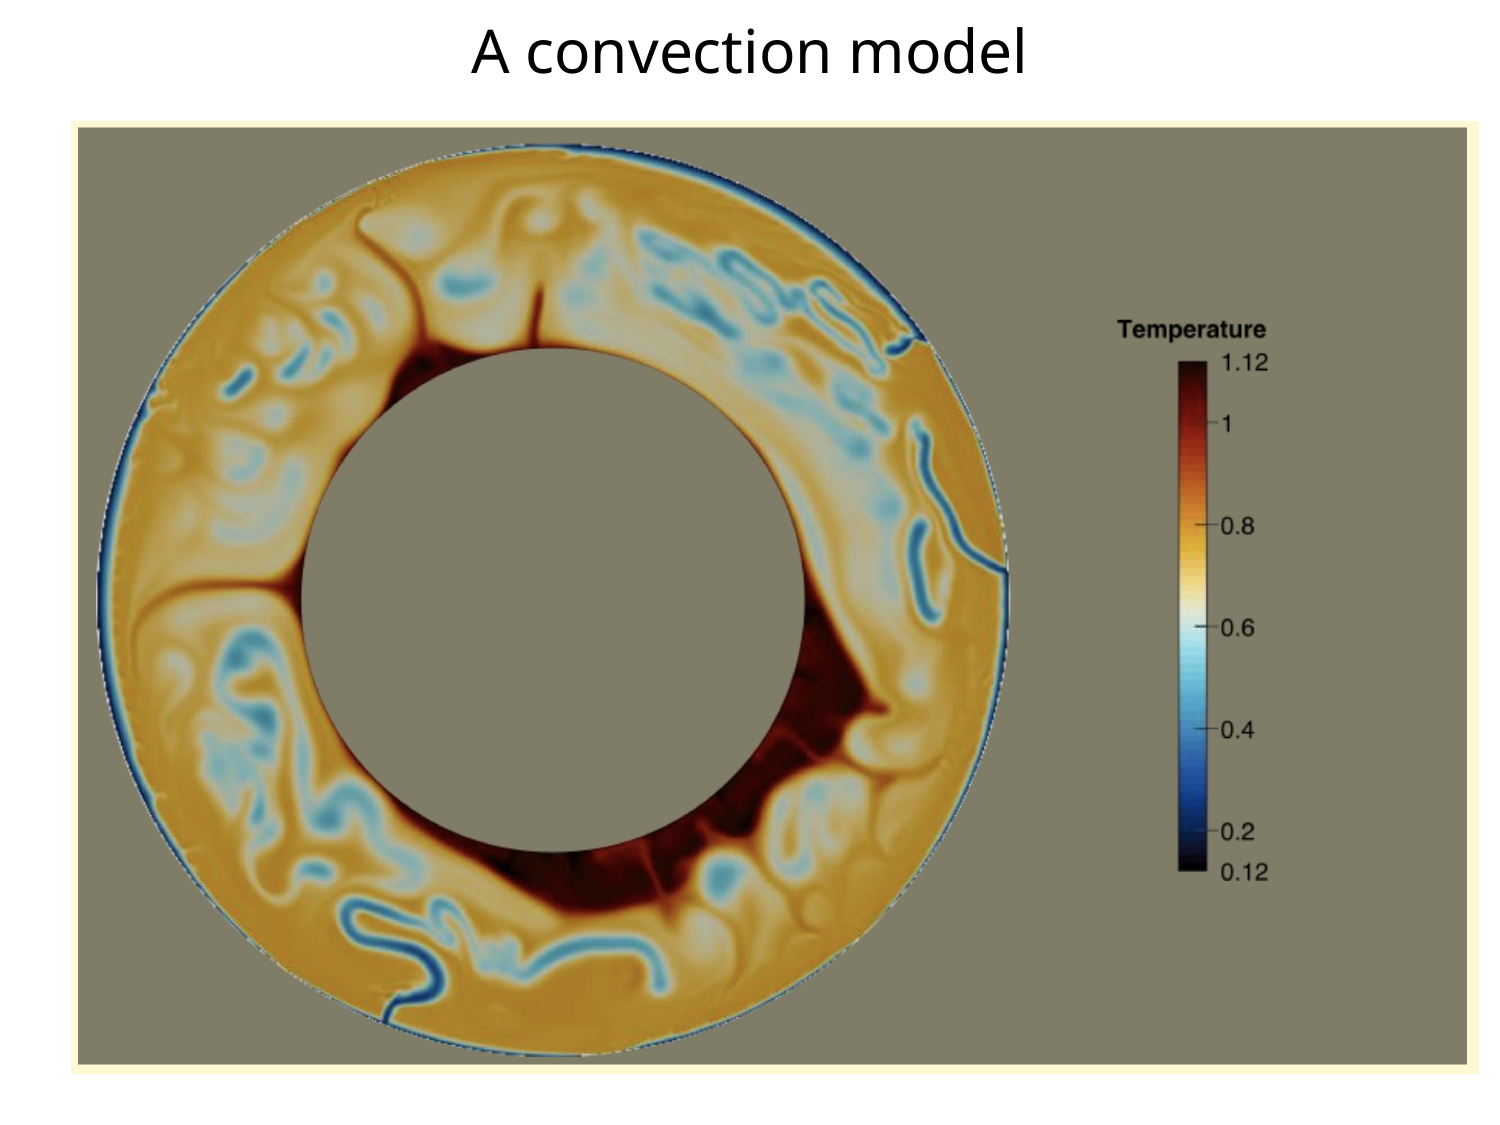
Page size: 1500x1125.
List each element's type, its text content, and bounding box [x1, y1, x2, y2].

picture [71, 121, 1480, 1074]
text_box A convection model [0, 6, 1500, 94]
